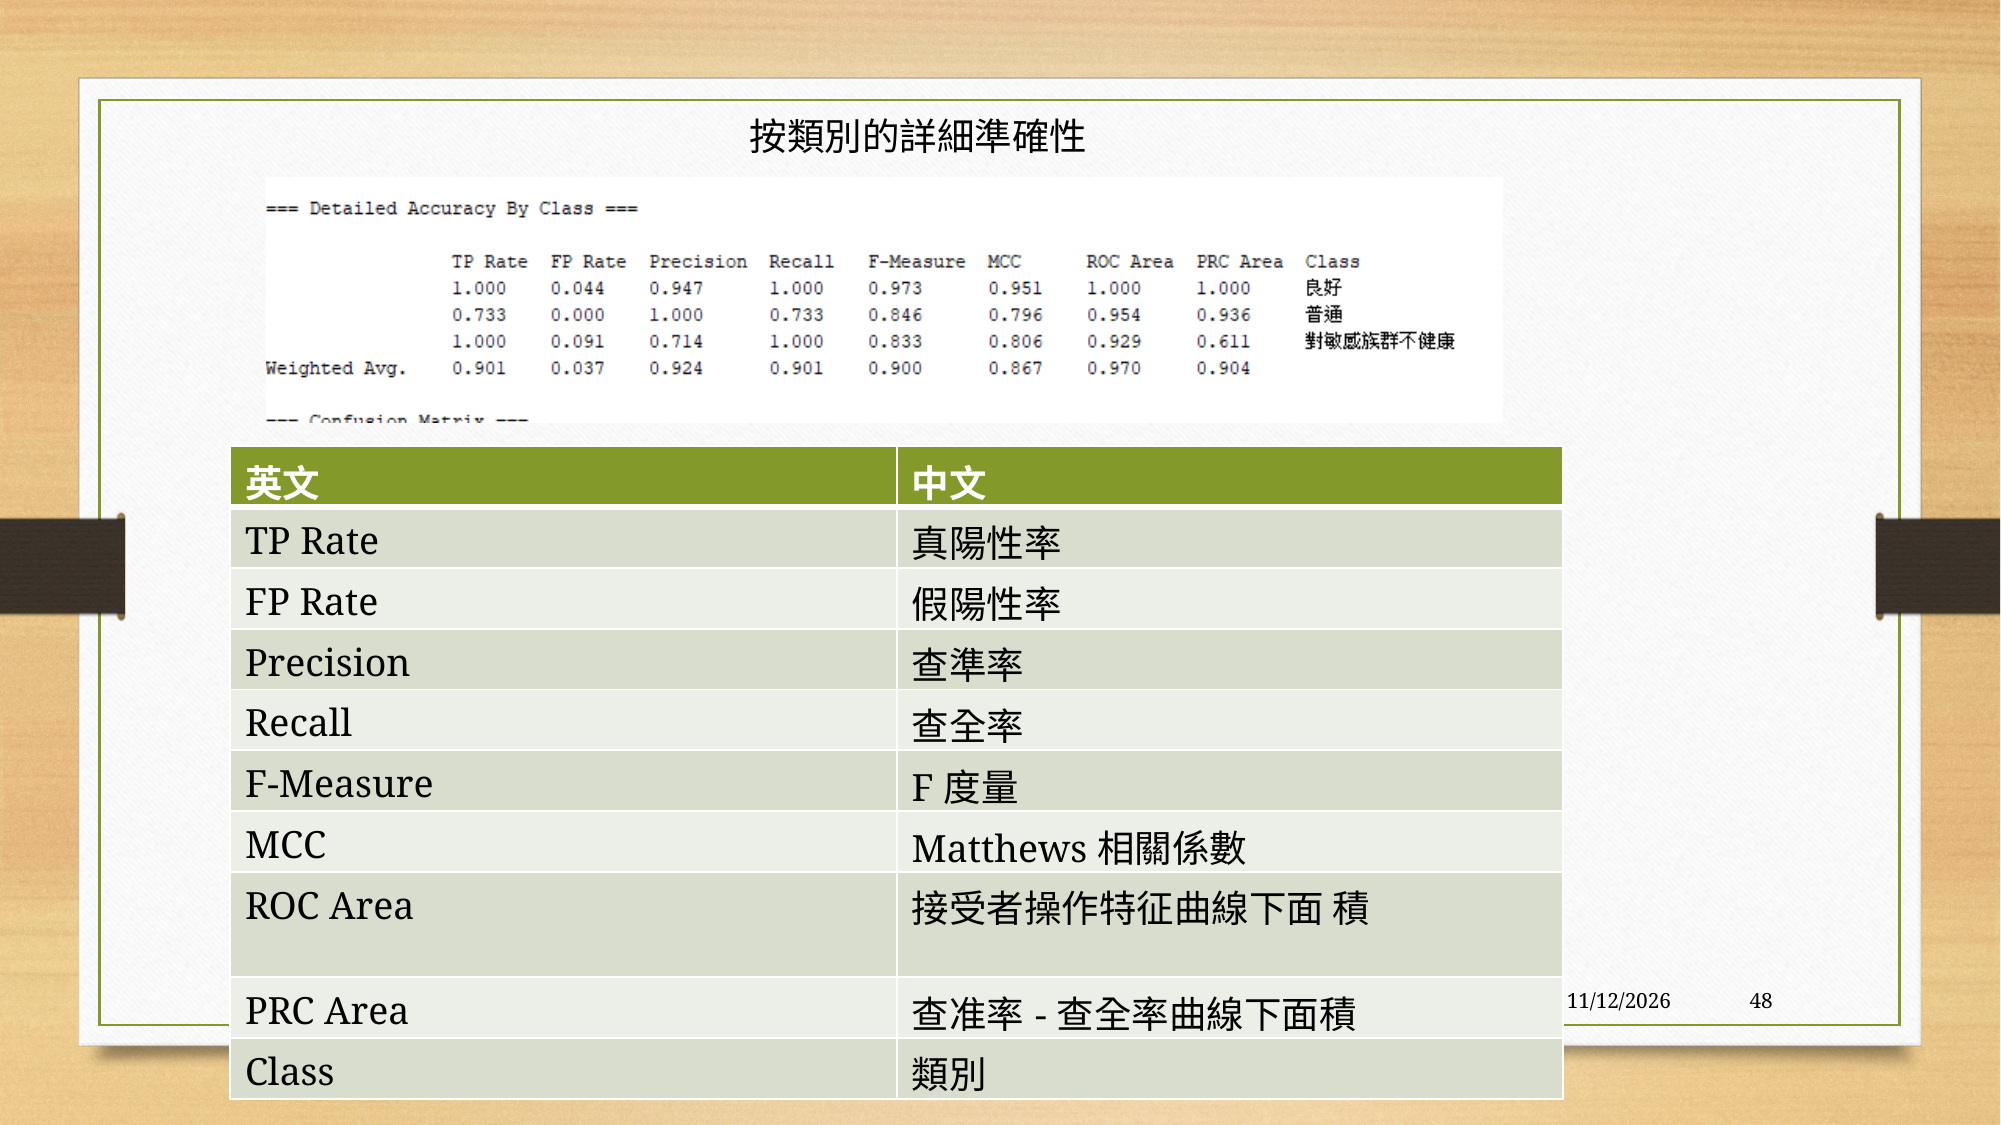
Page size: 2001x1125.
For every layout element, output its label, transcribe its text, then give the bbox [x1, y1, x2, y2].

table_cell Recall [231, 690, 896, 749]
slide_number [1423, 979, 1686, 1025]
table_header 中文 [898, 447, 1562, 504]
slide_number 48 [1698, 979, 1788, 1025]
text_box 按類別的詳細準確性 [735, 105, 1103, 166]
table_cell F度量 [898, 751, 1562, 810]
table_cell 假陽性率 [898, 569, 1562, 628]
table_cell Matthews相關係數 [898, 812, 1562, 871]
table_cell TP Rate [231, 510, 896, 567]
table_cell 接受者操作特征曲線下面 積 [898, 873, 1562, 976]
table_cell Precision [231, 630, 896, 689]
table_cell ROC Area [231, 873, 896, 976]
table_cell MCC [231, 812, 896, 871]
table_cell 類別 [898, 1039, 1562, 1098]
table_cell 查全率 [898, 690, 1562, 749]
table_cell 查准率-查全率曲線下面積 [898, 978, 1562, 1037]
table_cell F-Measure [231, 751, 896, 810]
table_cell PRC Area [231, 978, 896, 1037]
table_cell 真陽性率 [898, 510, 1562, 567]
table_cell FP Rate [231, 569, 896, 628]
table_cell 查準率 [898, 630, 1562, 689]
table_header 英文 [231, 447, 896, 504]
table_cell Class [231, 1039, 896, 1098]
picture [0, 0, 2001, 1125]
